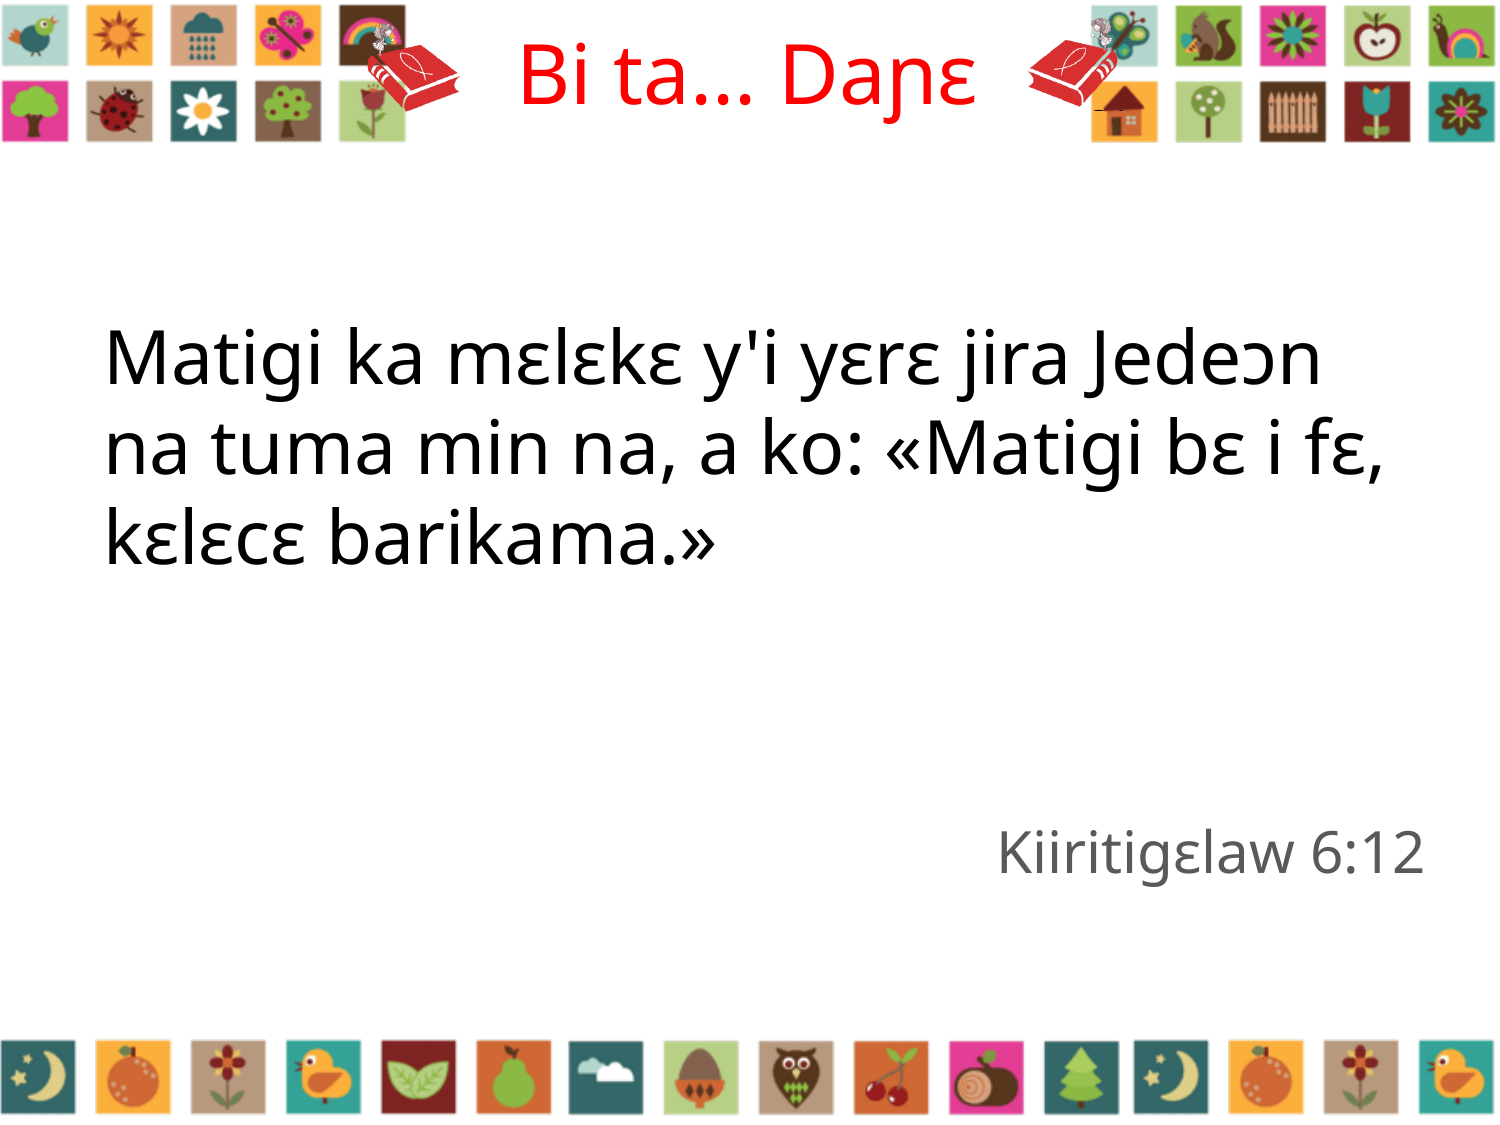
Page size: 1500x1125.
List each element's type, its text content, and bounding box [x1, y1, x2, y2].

text_box Matigi ka mɛlɛkɛ y'i yɛrɛ jira Jedeɔn na tuma min na, a ko: «Matigi bɛ i fɛ, kɛlɛcɛ barikama.» [88, 302, 1436, 588]
text_box Kiiritigɛlaw 6:12 [808, 807, 1441, 893]
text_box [0, 1028, 1500, 1118]
picture [996, 3, 1500, 150]
text_box Bi ta... Daɲɛ [425, 13, 1078, 129]
picture [0, 3, 492, 150]
